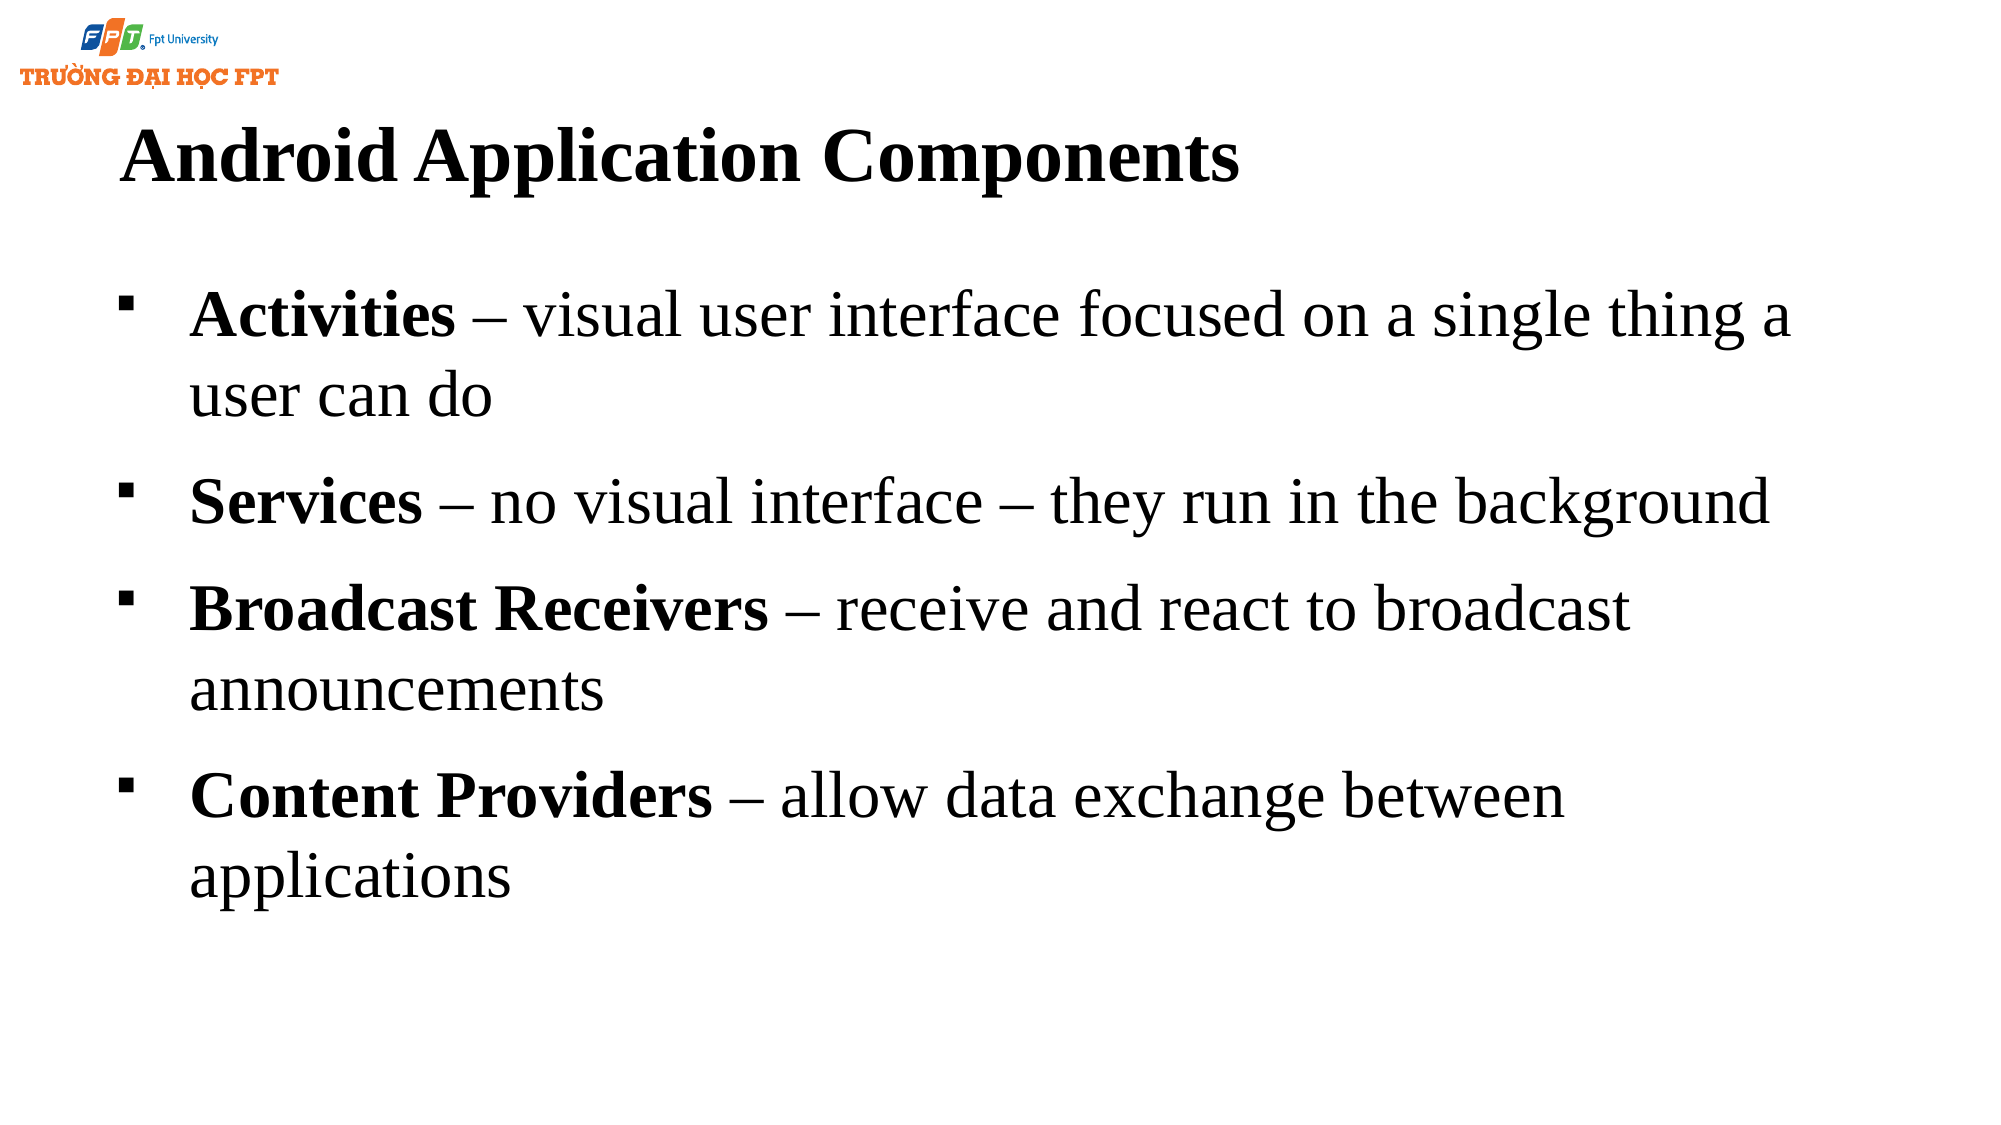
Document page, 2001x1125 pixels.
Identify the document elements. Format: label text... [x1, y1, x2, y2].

list Activities – visual user interface focused on a single thing a user can do Services – no visual interface – they run in the background Broadcast Receivers – receive and react to broadcast announcements Content Providers – allow data exchange between applications [100, 262, 1900, 1005]
title Android Application Components [104, 83, 1905, 218]
